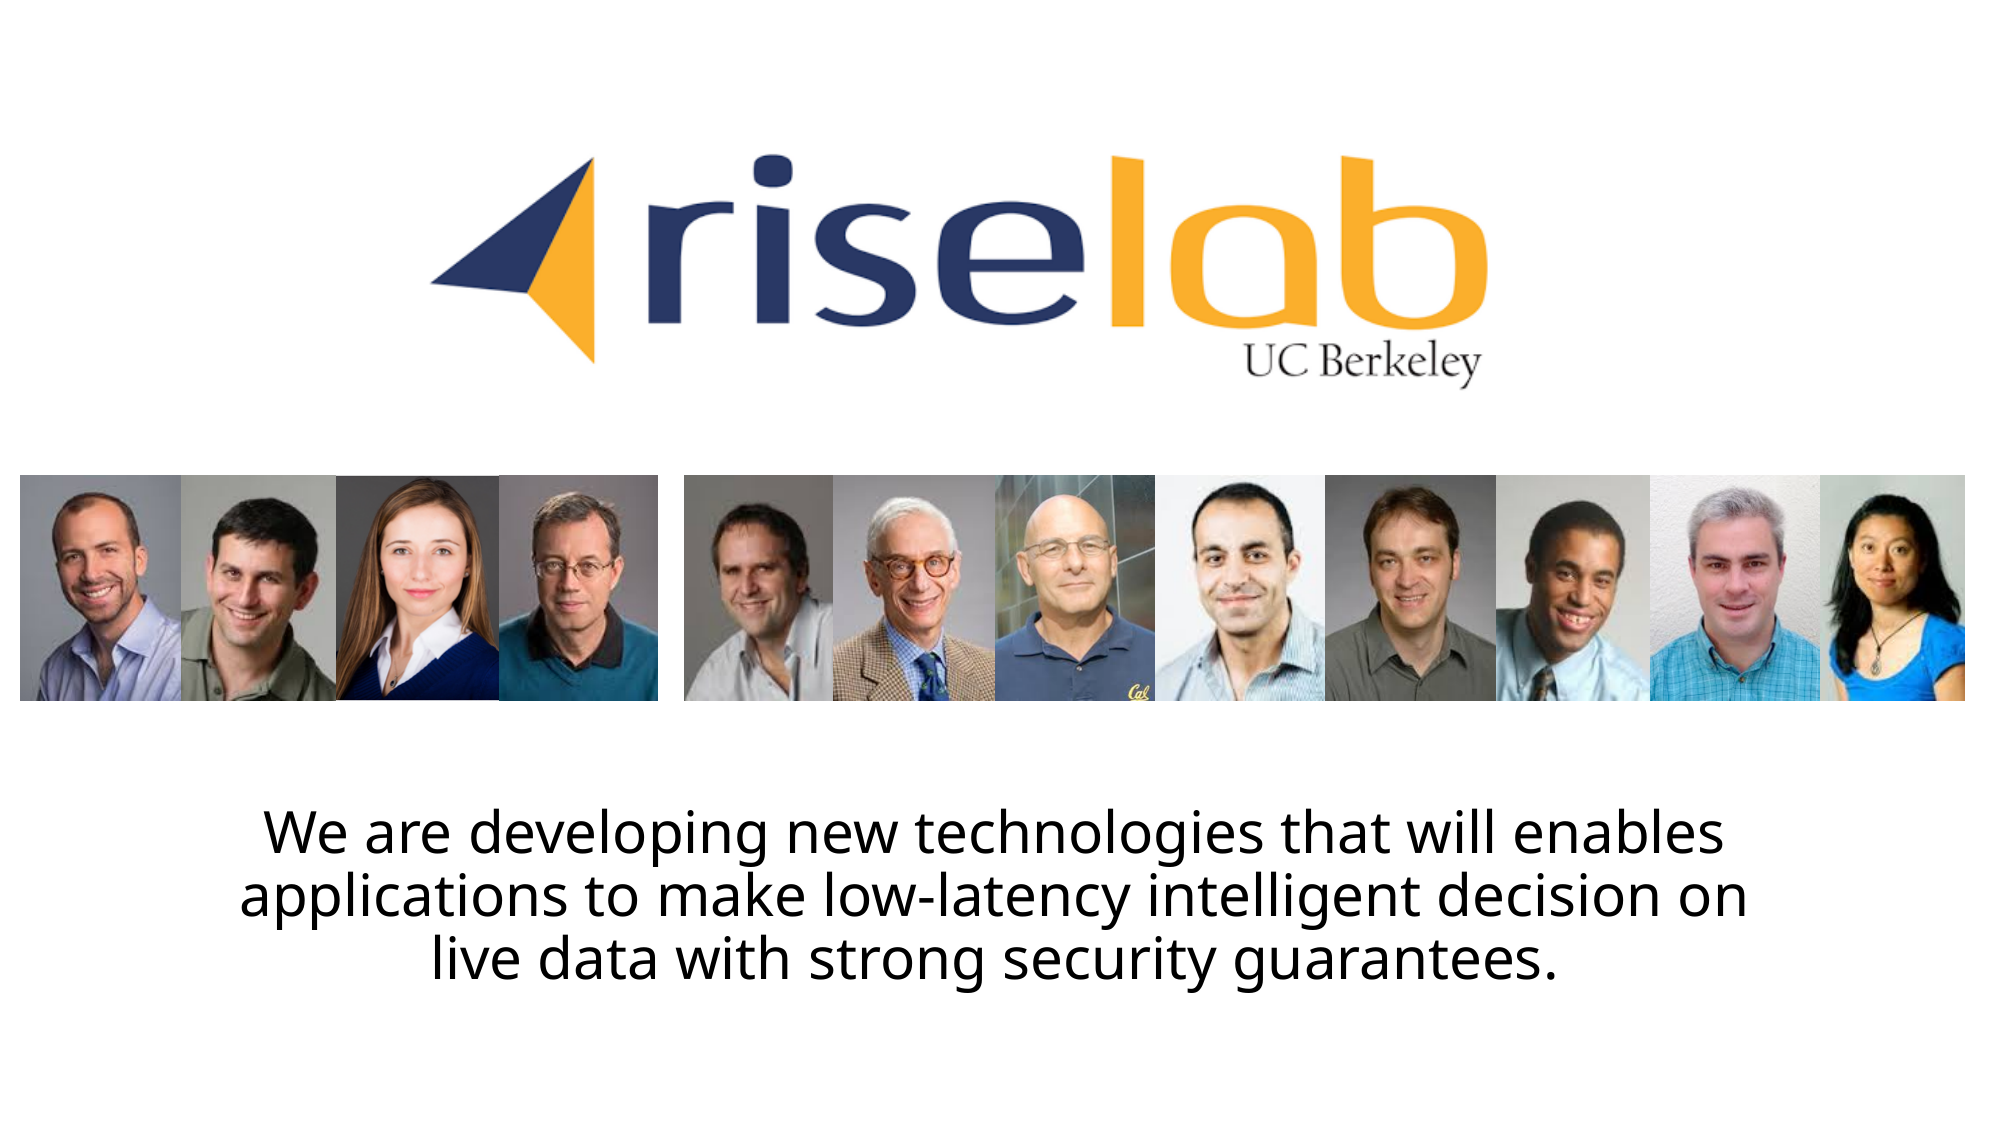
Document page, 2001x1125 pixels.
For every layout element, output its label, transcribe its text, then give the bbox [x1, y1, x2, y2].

picture [365, 83, 1584, 440]
subtitle We are developing new technologies that will enables applications to make low-latency intelligent decision on live data with strong security guarantees. [209, 783, 1780, 1045]
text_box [19, 475, 1965, 701]
